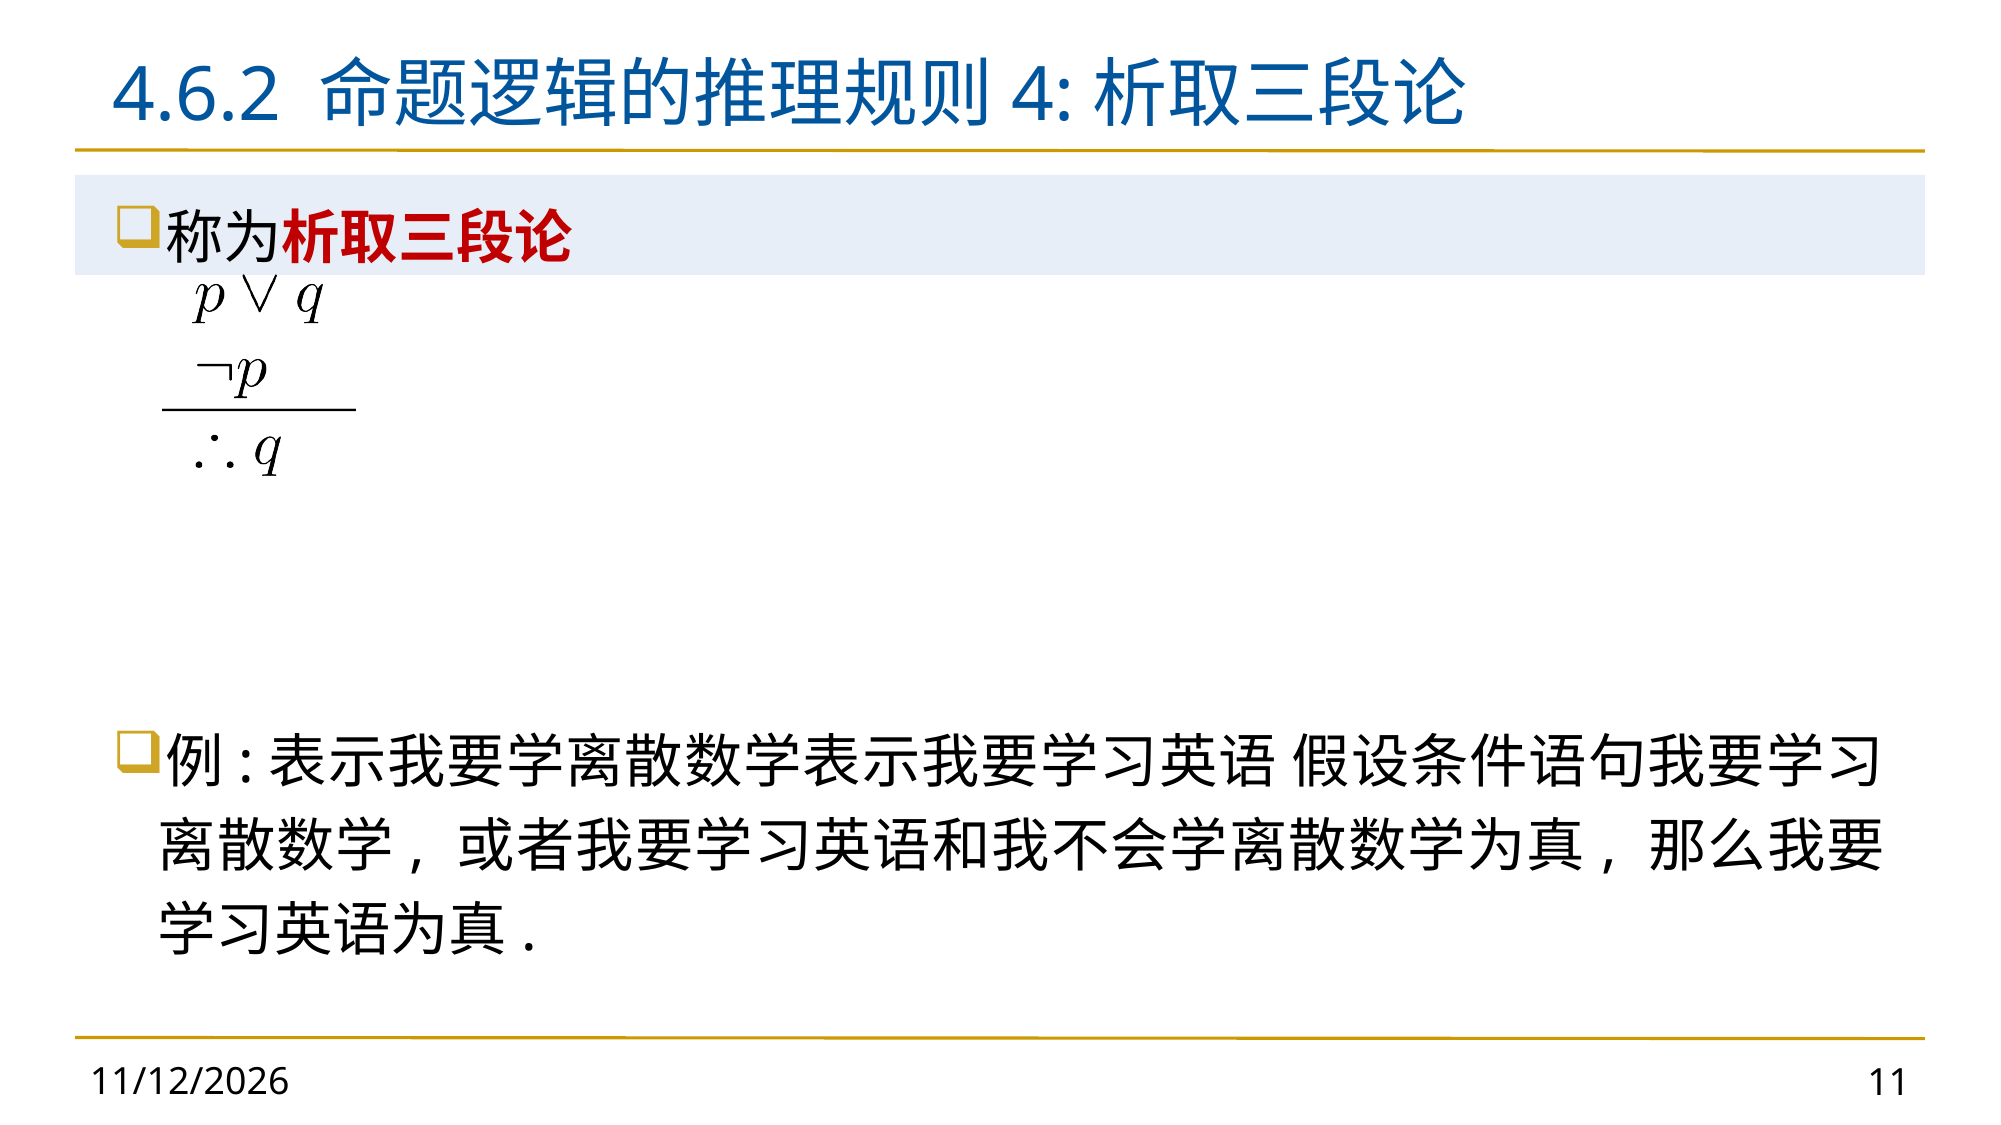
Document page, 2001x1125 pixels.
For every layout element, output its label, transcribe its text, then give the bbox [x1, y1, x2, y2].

text_box [74, 174, 1926, 276]
picture [162, 274, 356, 477]
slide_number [75, 1050, 550, 1111]
slide_number 11 [1325, 1050, 1925, 1111]
text_box 4.6.2 命题逻辑的推理规则4:析取三段论 [97, 44, 1900, 149]
